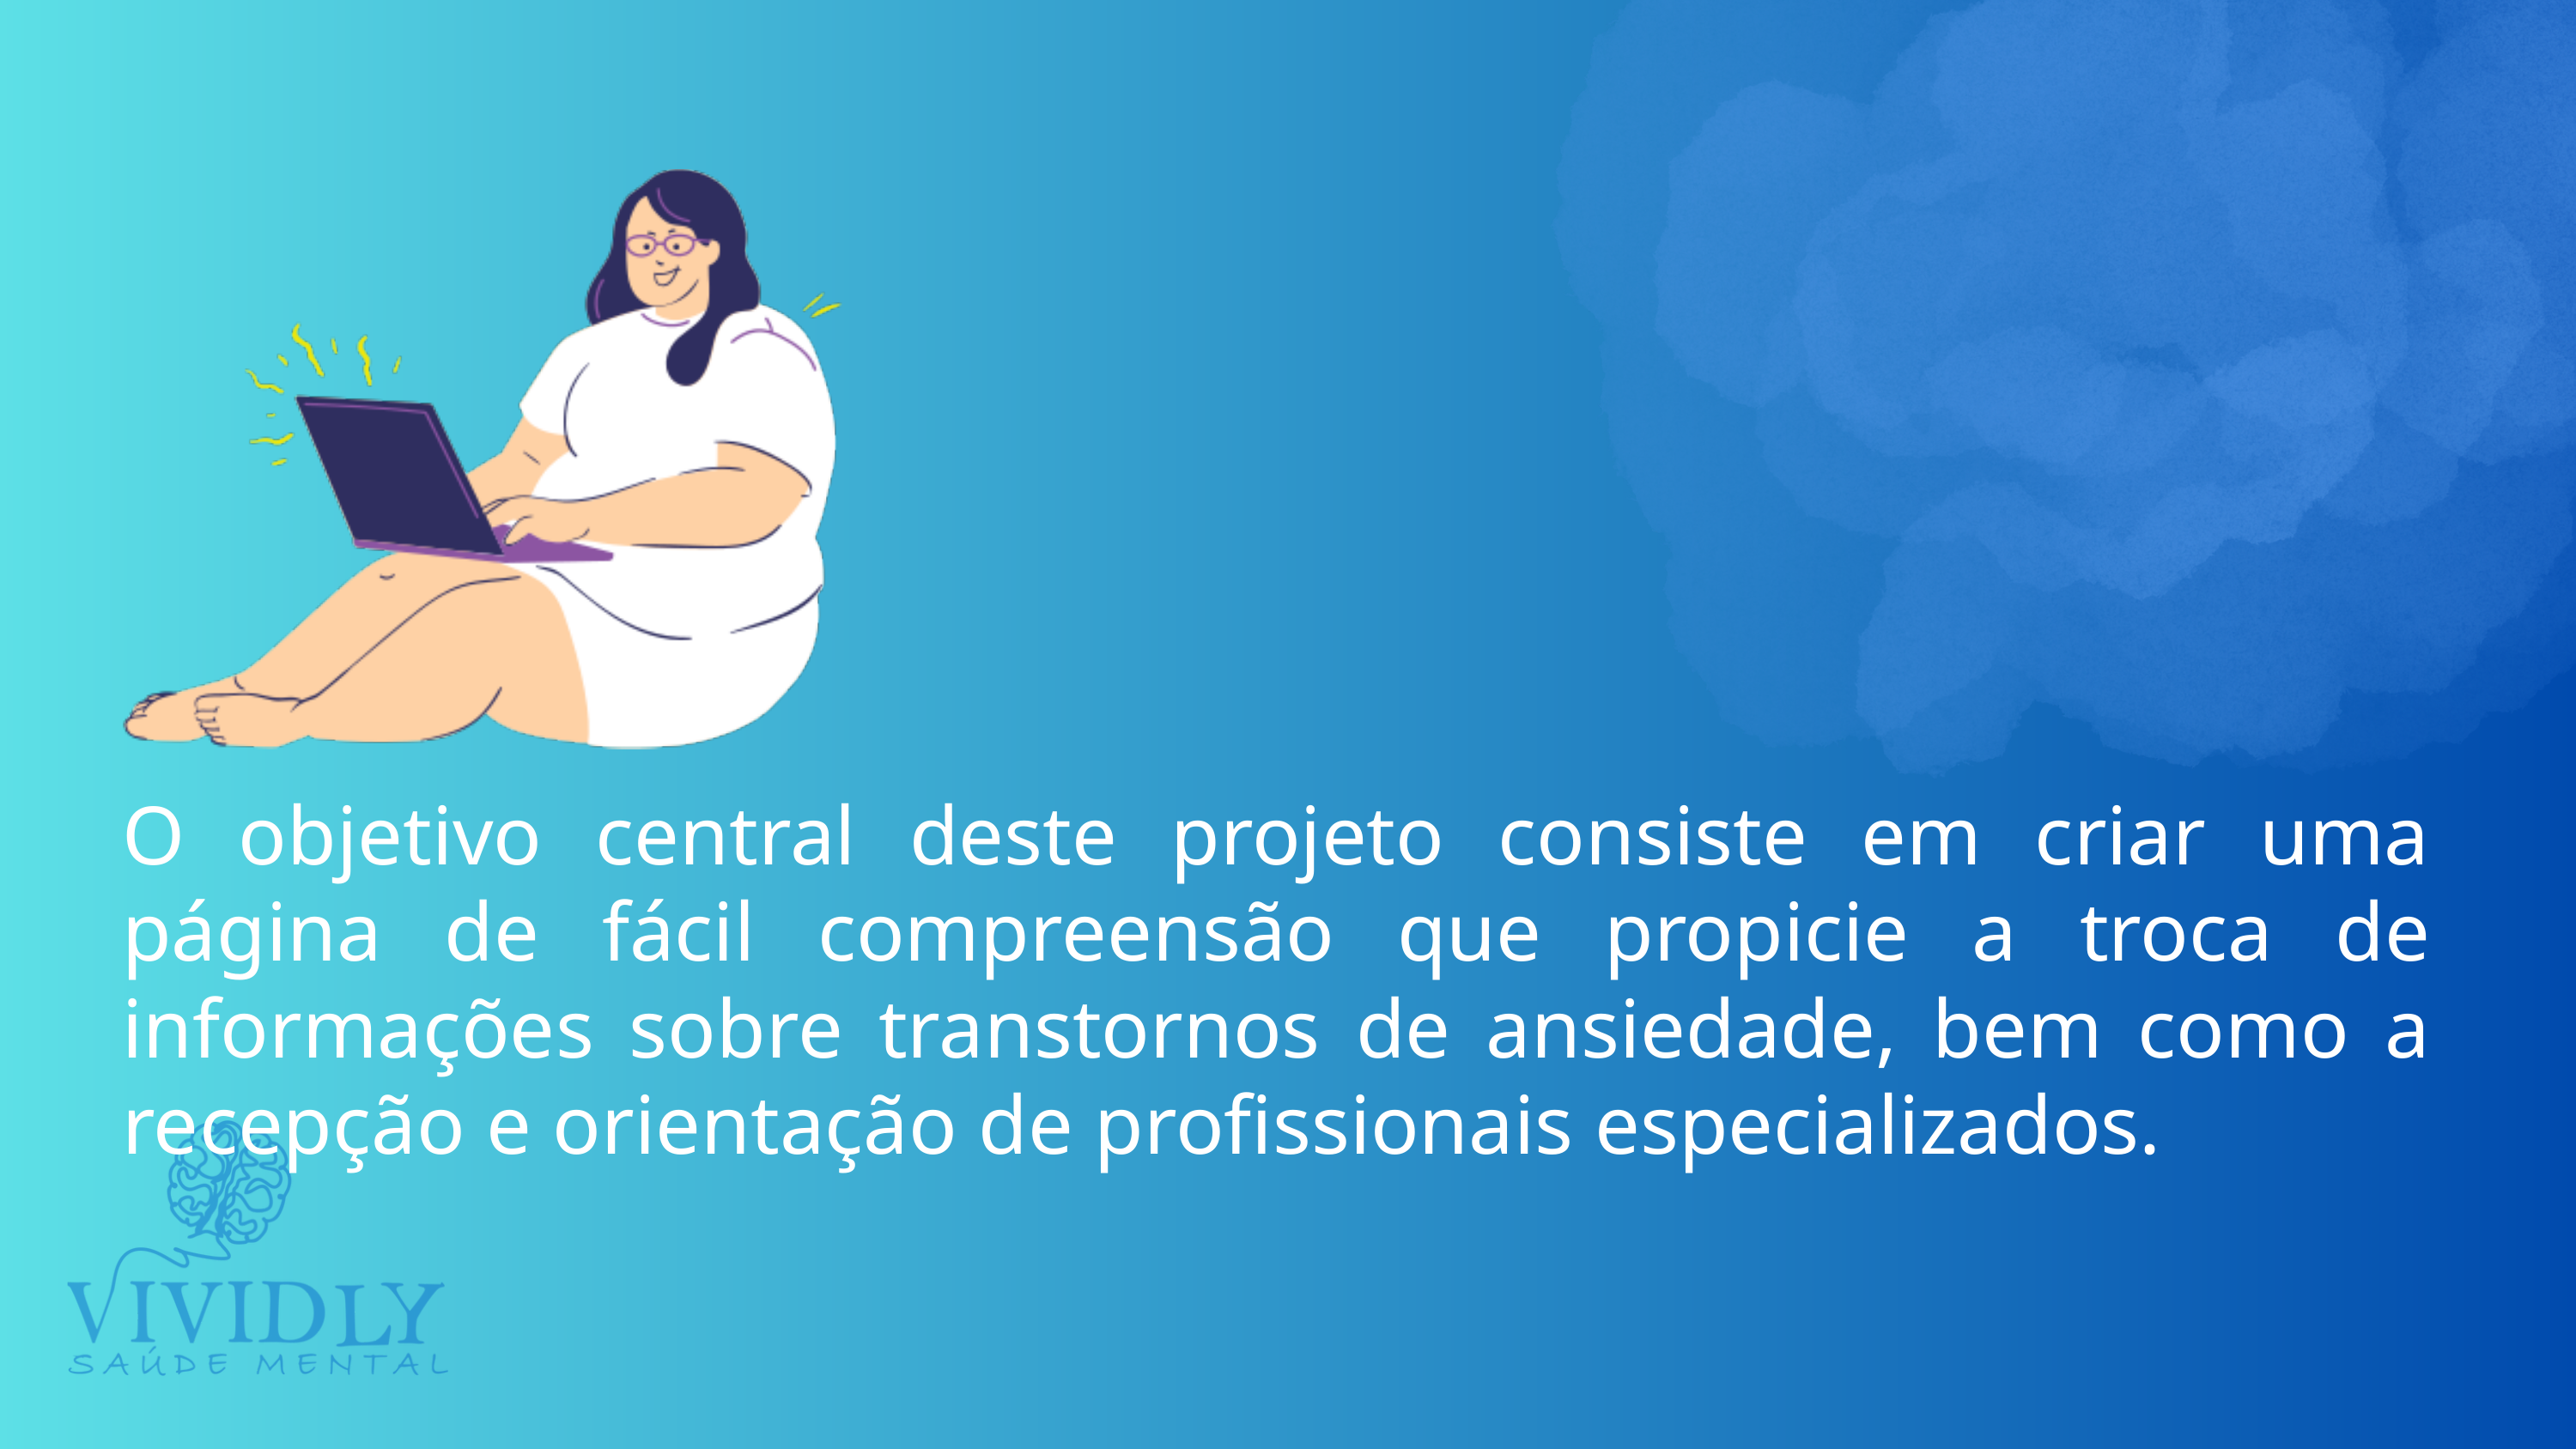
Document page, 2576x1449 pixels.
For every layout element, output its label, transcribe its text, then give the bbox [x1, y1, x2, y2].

text_box O objetivo central deste projeto consiste em criar uma página de fácil compreensão que propicie a troca de informações sobre transtornos de ansiedade, bem como a recepção e orientação de profissionais especializados. [122, 784, 2432, 1171]
text_box [122, 169, 842, 749]
text_box [67, 1120, 448, 1377]
text_box [1546, 0, 2576, 785]
